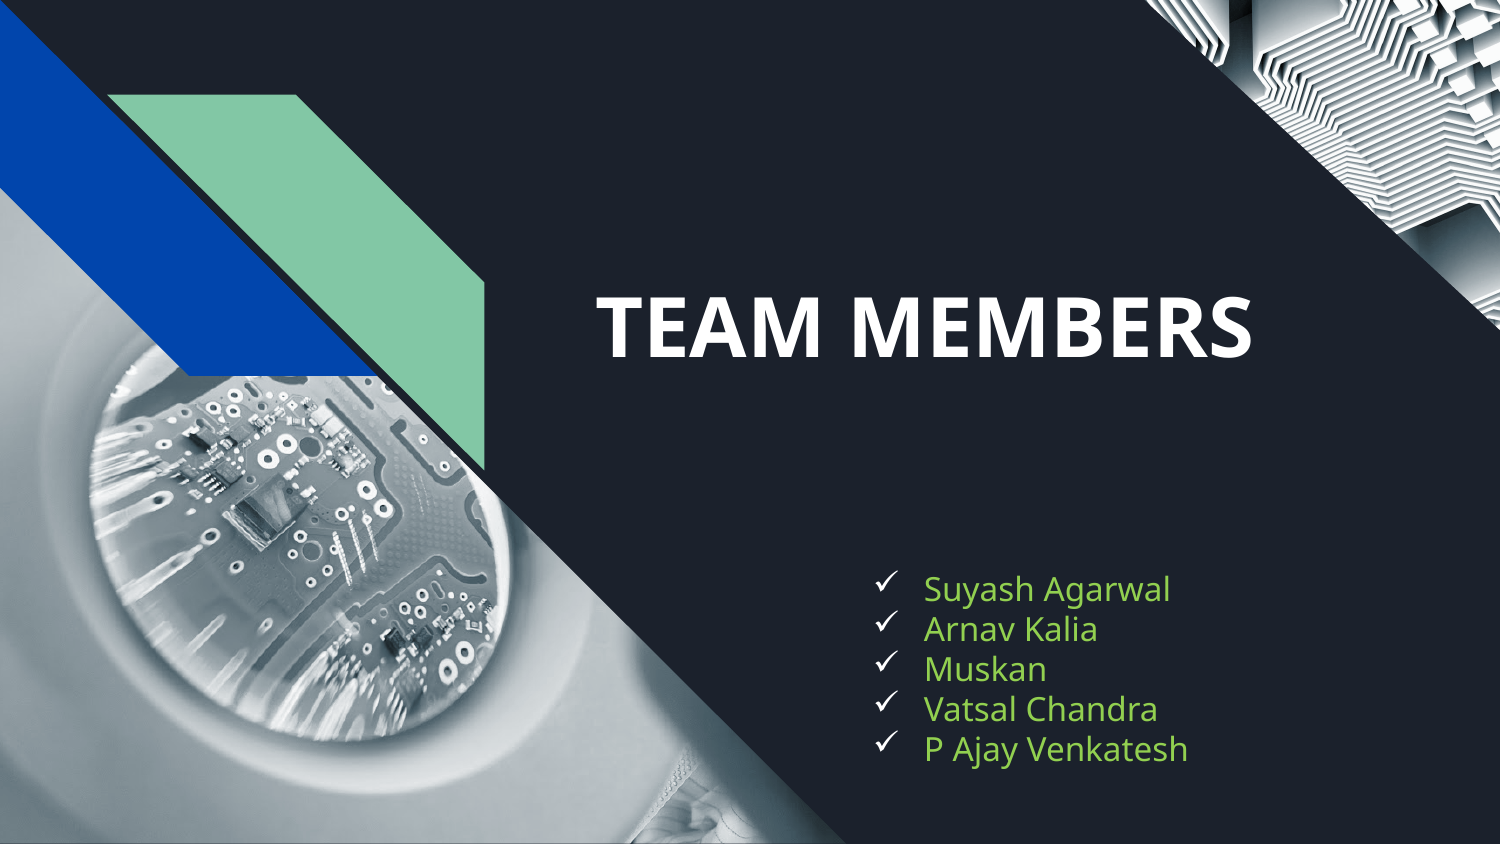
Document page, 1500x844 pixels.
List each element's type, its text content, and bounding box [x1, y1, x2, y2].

subtitle Suyash Agarwal Arnav Kalia Muskan Vatsal Chandra P Ajay Venkatesh [833, 553, 1404, 637]
picture [1144, 0, 1500, 331]
title TEAM MEMBERS [580, 258, 1404, 518]
picture [0, 189, 847, 844]
